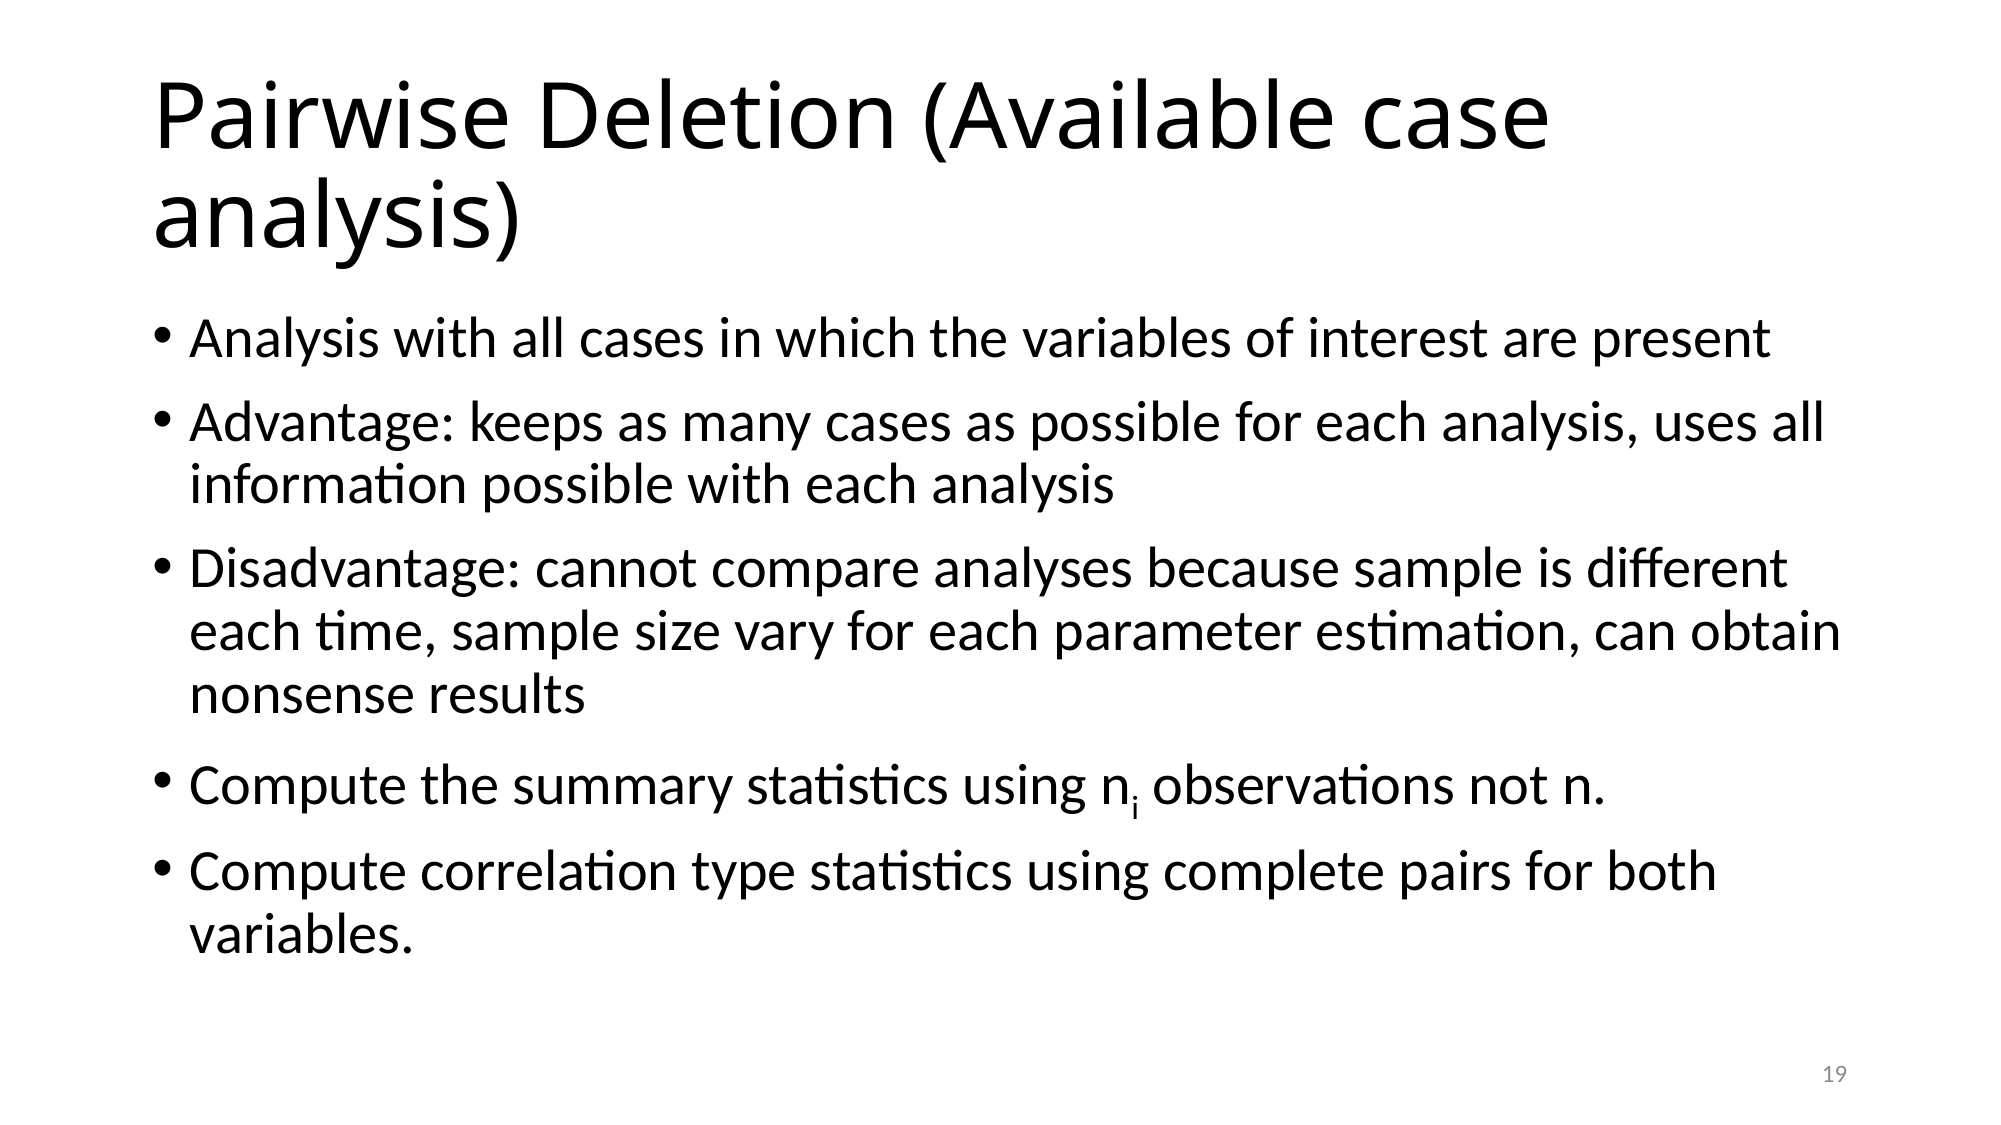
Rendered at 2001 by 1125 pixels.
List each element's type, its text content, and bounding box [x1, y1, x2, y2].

slide_number 19 [1412, 1042, 1863, 1103]
title Pairwise Deletion (Available case analysis) [137, 59, 1863, 278]
list Analysis with all cases in which the variables of interest are present Advantage: keeps as many cases as possible for each analysis, uses all information possible with each analysis Disadvantage: cannot compare analyses because sample is different each time, sample size vary for each parameter estimation, can obtain nonsense results Compute the summary statistics using ni observations not n. Compute correlation type statistics using complete pairs for both variables. [137, 299, 1863, 1014]
